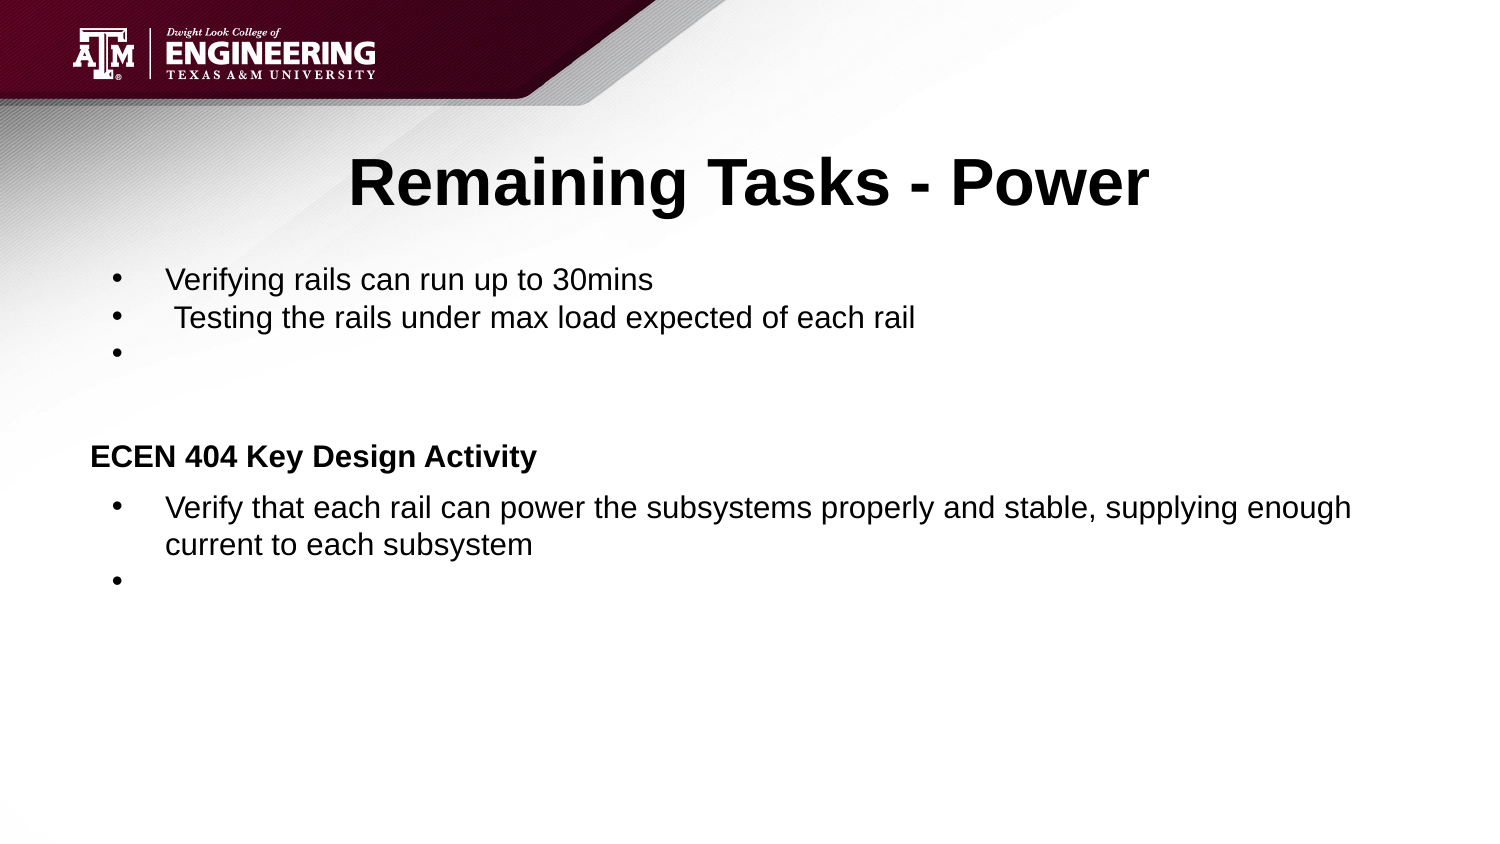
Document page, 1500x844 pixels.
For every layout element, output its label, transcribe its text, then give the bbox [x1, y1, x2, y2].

title Remaining Tasks - Power [75, 129, 1425, 228]
picture [0, 0, 1500, 844]
list Verifying rails can run up to 30mins Testing the rails under max load expected of each rail ECEN 404 Key Design Activity Verify that each rail can power the subsystems properly and stable, supplying enough current to each subsystem [75, 252, 1425, 823]
